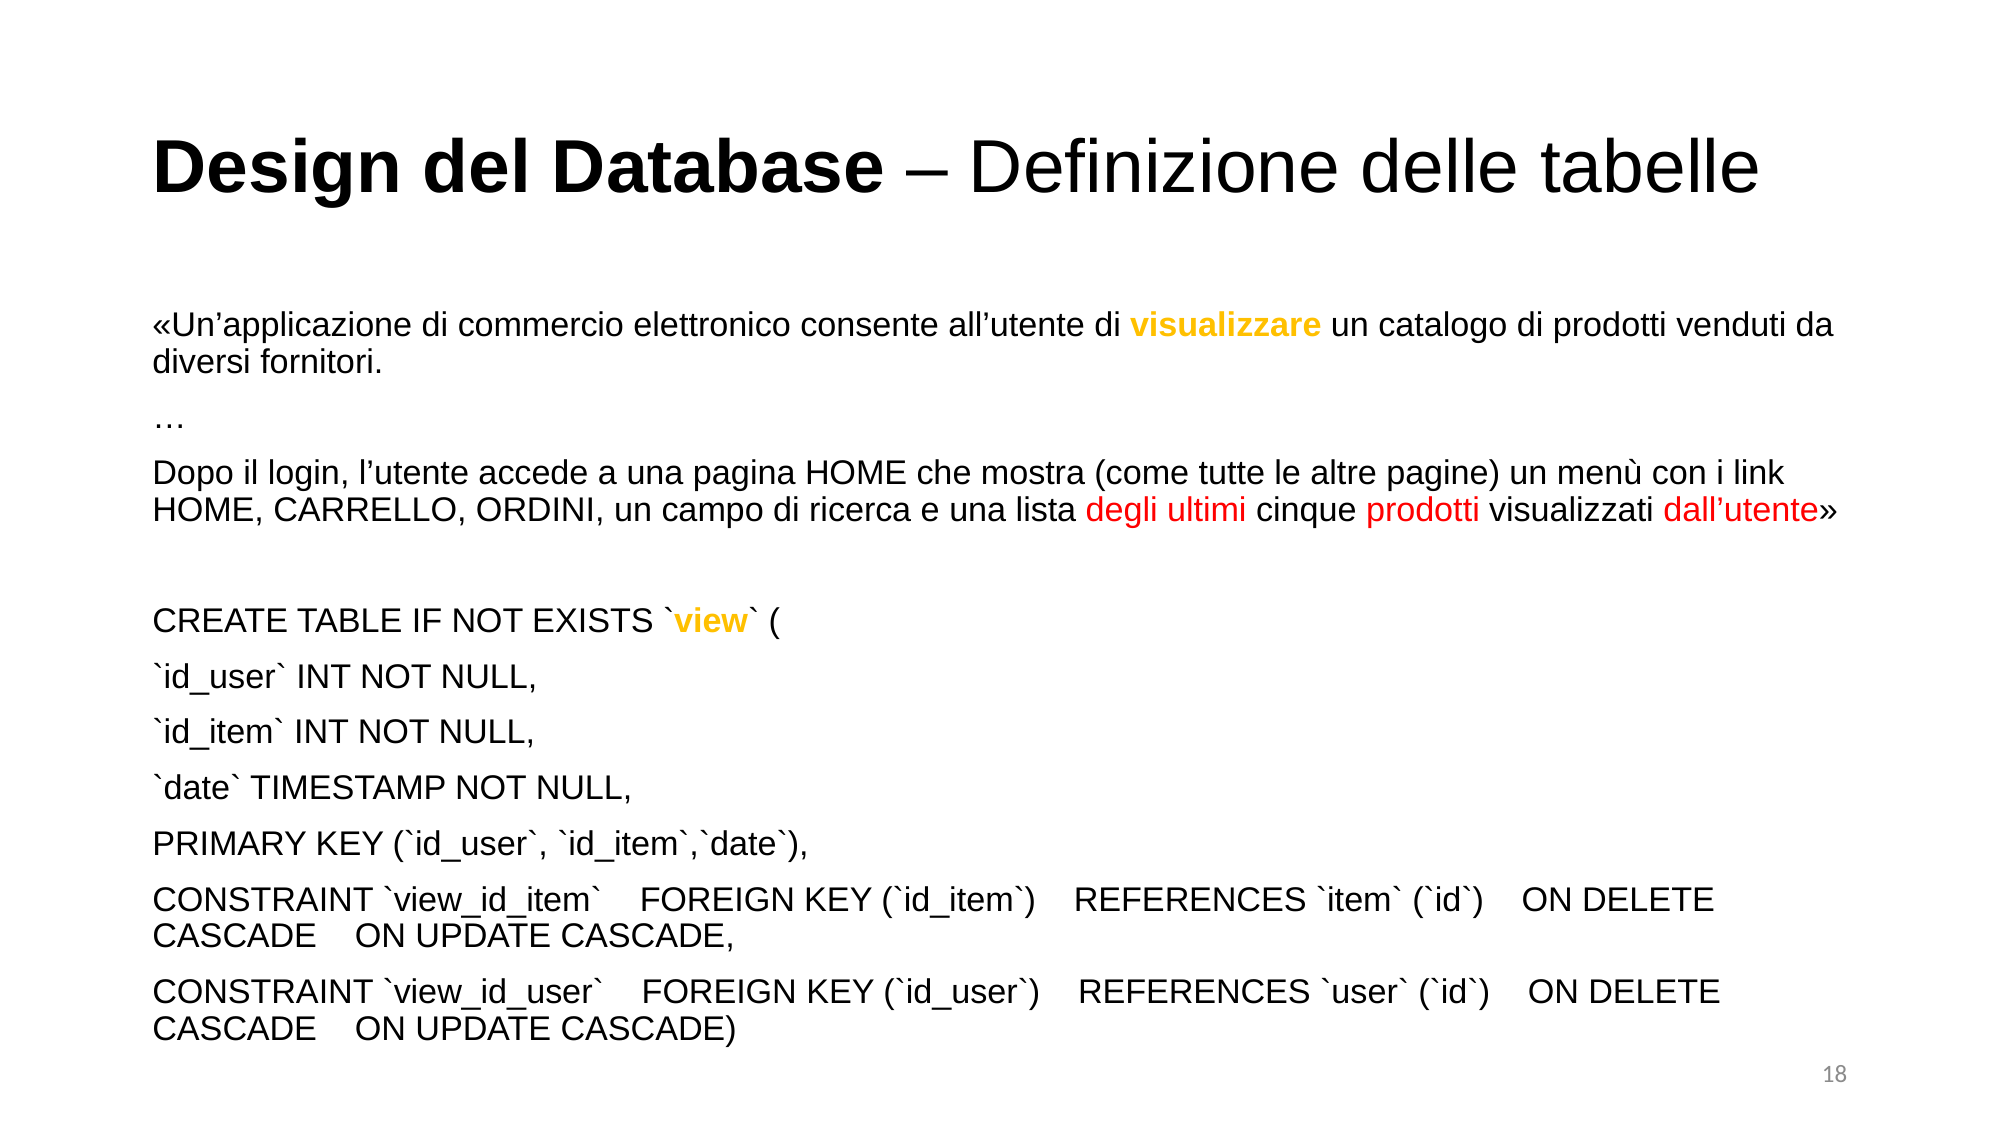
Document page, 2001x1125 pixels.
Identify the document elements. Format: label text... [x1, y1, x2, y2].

title Design del Database – Definizione delle tabelle [137, 59, 1863, 278]
slide_number 18 [1412, 1042, 1863, 1103]
list «Un’applicazione di commercio elettronico consente all’utente di visualizzare un catalogo di prodotti venduti da diversi fornitori. … Dopo il login, l’utente accede a una pagina HOME che mostra (come tutte le altre pagine) un menù con i link HOME, CARRELLO, ORDINI, un campo di ricerca e una lista degli ultimi cinque prodotti visualizzati dall’utente» CREATE TABLE IF NOT EXISTS `view` ( `id_user` INT NOT NULL, `id_item` INT NOT NULL, `date` TIMESTAMP NOT NULL, PRIMARY KEY (`id_user`, `id_item`,`date`), CONSTRAINT `view_id_item` FOREIGN KEY (`id_item`) REFERENCES `item` (`id`) ON DELETE CASCADE ON UPDATE CASCADE, CONSTRAINT `view_id_user` FOREIGN KEY (`id_user`) REFERENCES `user` (`id`) ON DELETE CASCADE ON UPDATE CASCADE) [137, 299, 1863, 1096]
